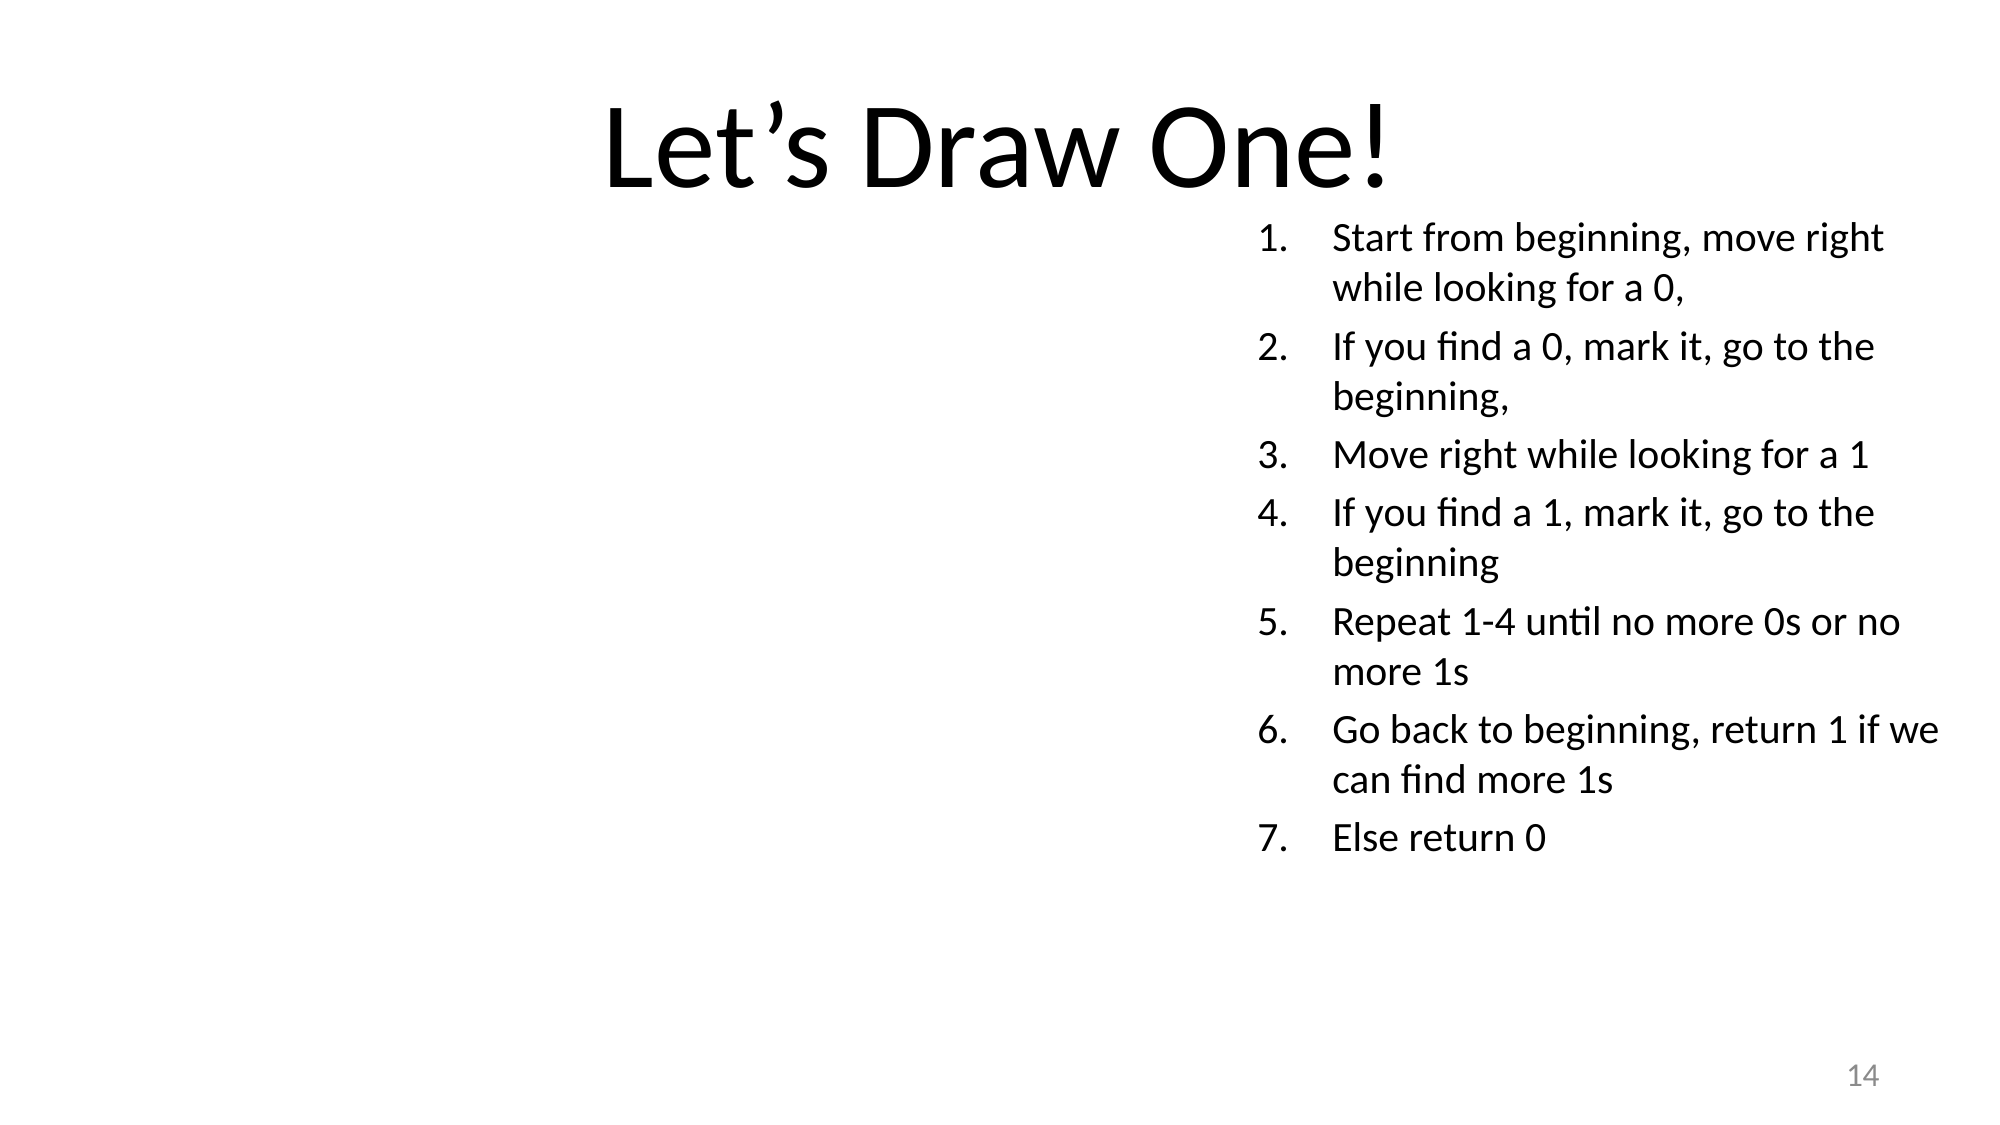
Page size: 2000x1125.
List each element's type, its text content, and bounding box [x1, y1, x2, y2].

title Let’s Draw One! [99, 45, 1900, 233]
slide_number 14 [1432, 1042, 1900, 1103]
list Start from beginning, move right while looking for a 0, If you find a 0, mark it, go to the beginning, Move right while looking for a 1 If you find a 1, mark it, go to the beginning Repeat 1-4 until no more 0s or no more 1s Go back to beginning, return 1 if we can find more 1s Else return 0 [1237, 200, 2000, 871]
